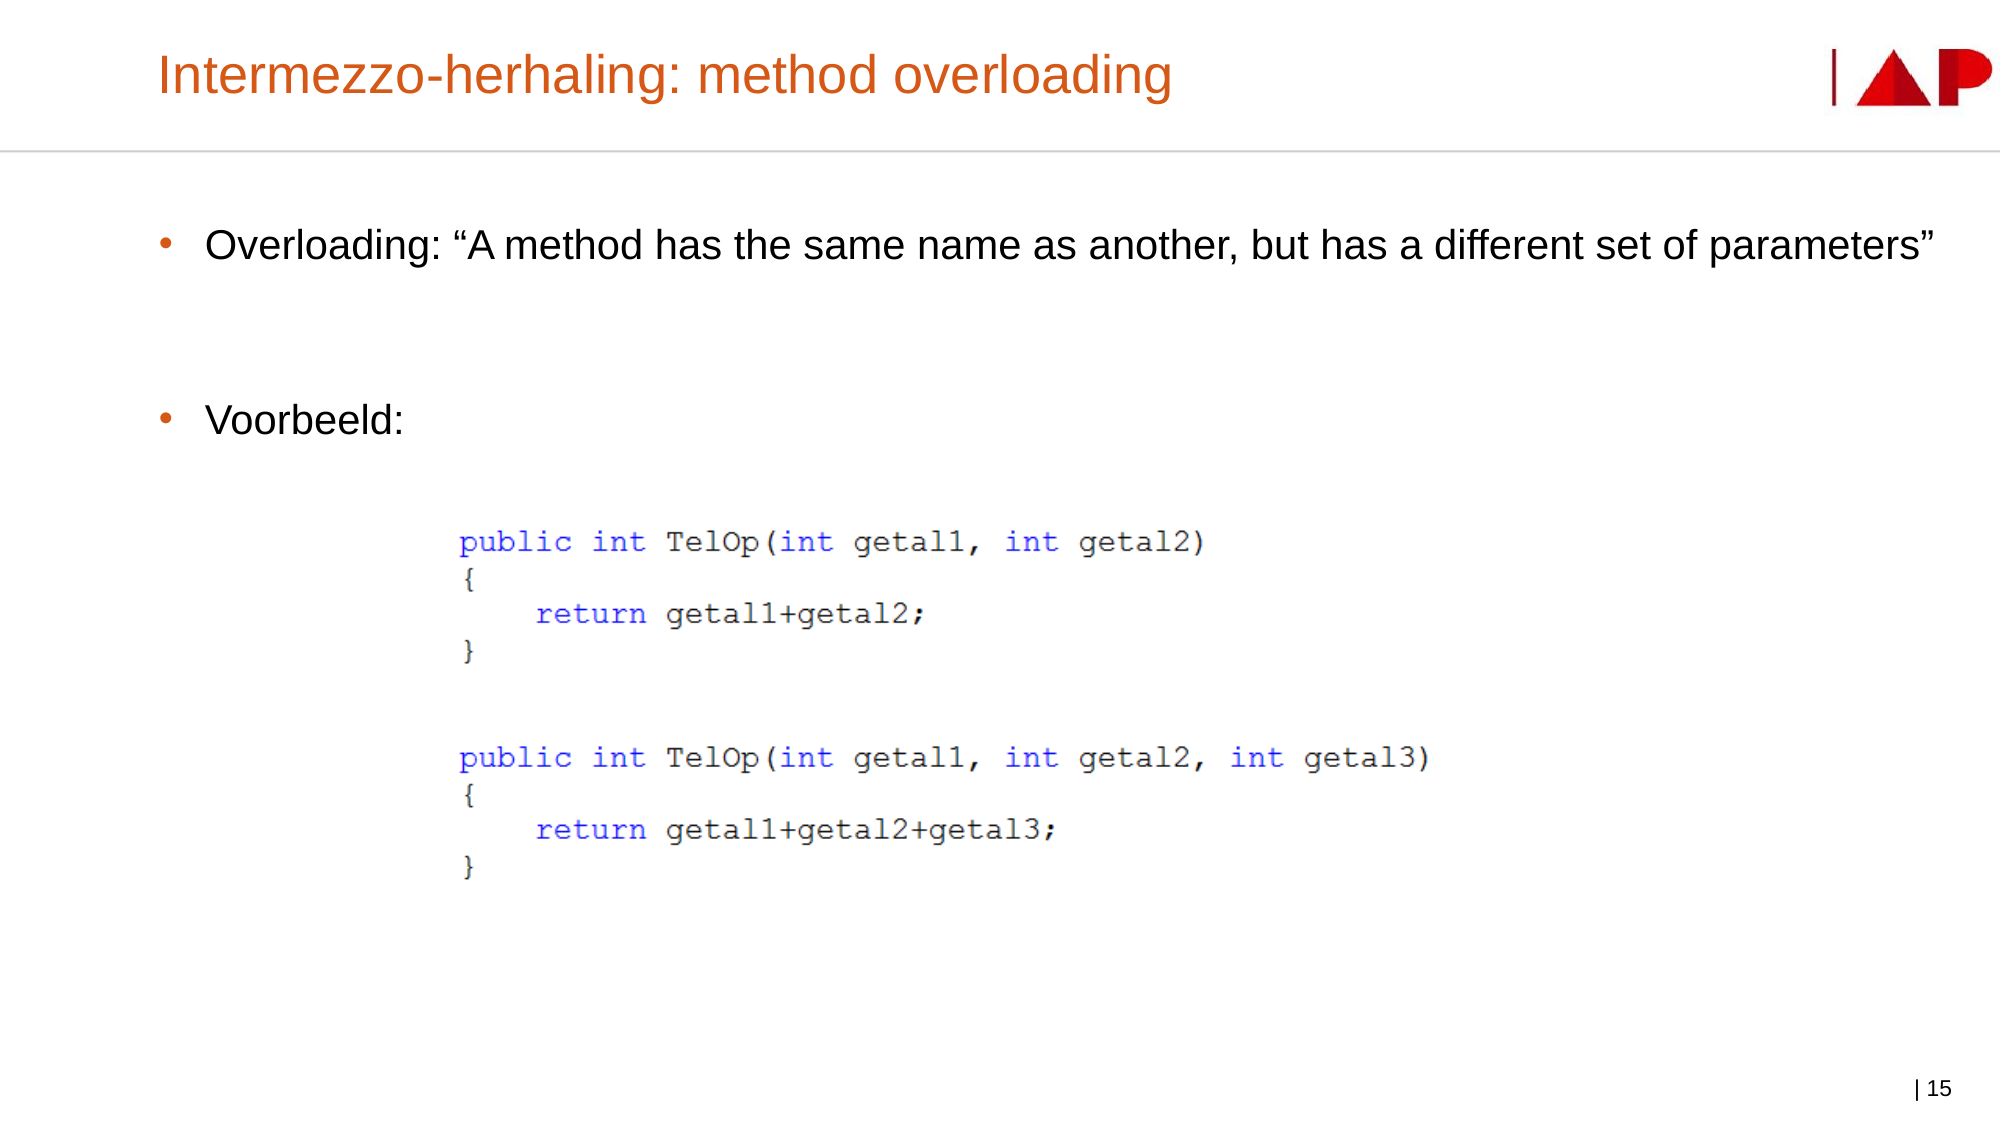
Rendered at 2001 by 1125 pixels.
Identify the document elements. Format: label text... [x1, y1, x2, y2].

picture [1843, 10, 2000, 142]
slide_number | 15 [1425, 1061, 1953, 1113]
list Overloading: “A method has the same name as another, but has a different set of parameters” Voorbeeld: [157, 217, 1955, 1023]
picture [451, 522, 1445, 889]
title Intermezzo-herhaling: method overloading [157, 0, 1843, 152]
